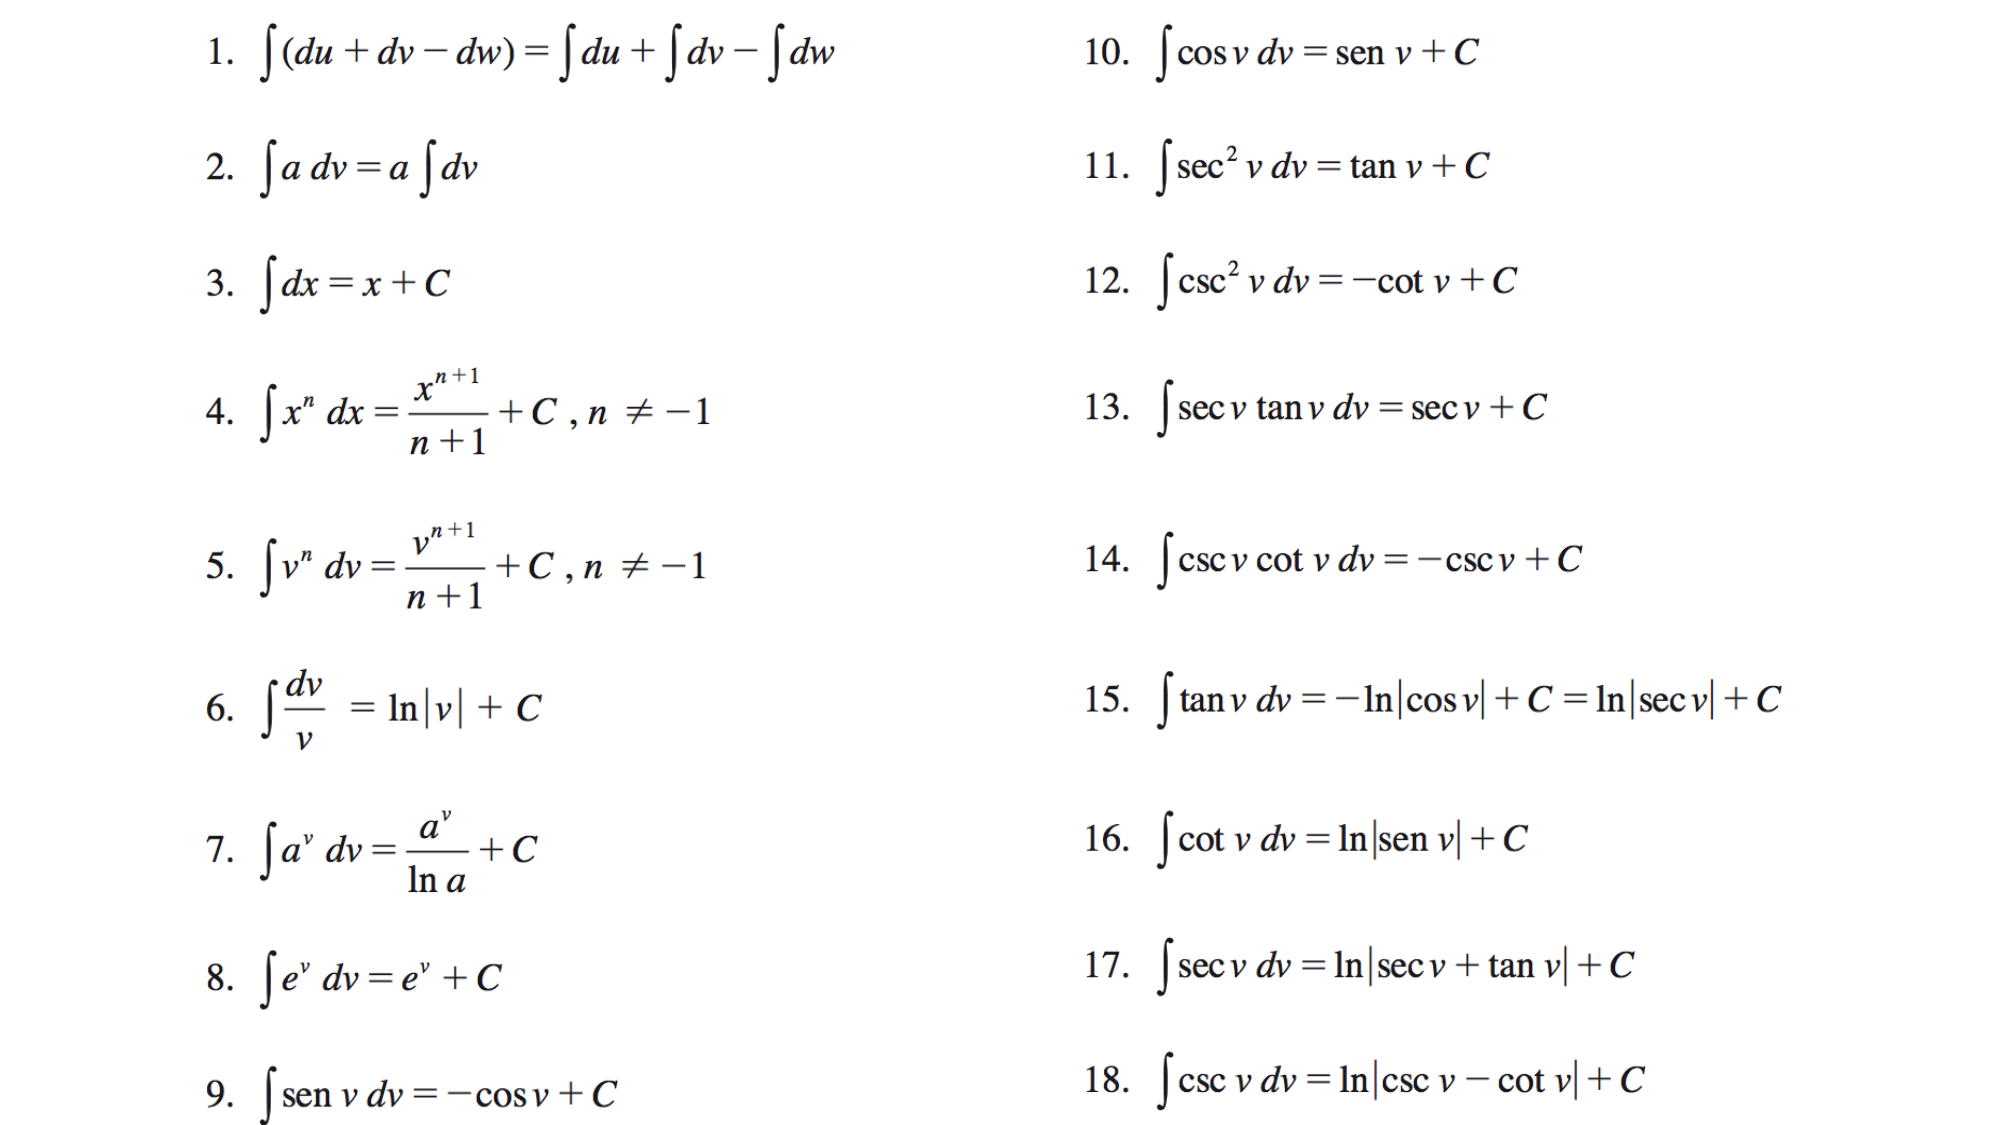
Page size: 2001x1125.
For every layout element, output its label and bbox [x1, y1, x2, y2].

picture [1070, 9, 1794, 1125]
list [192, 10, 848, 1125]
